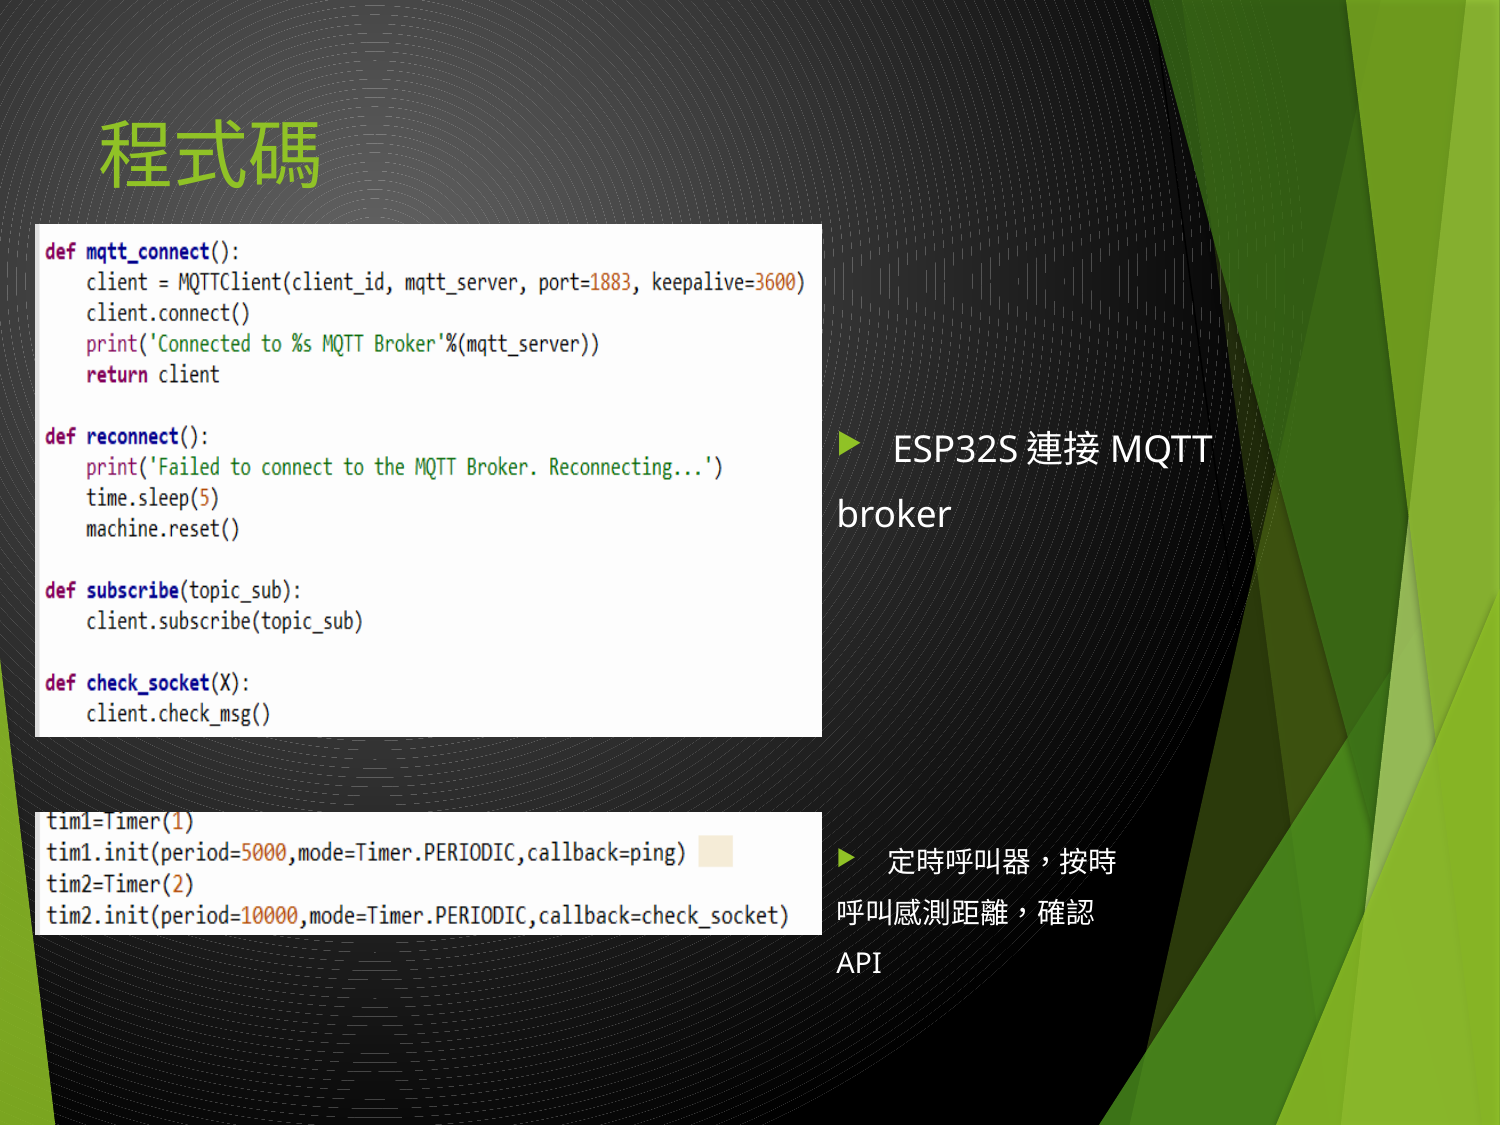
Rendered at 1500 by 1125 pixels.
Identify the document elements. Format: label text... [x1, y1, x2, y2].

text_box ESP32S連接MQTT broker [827, 418, 1500, 544]
text_box 定時呼叫器，按時 呼叫感測距離，確認 API [821, 836, 1500, 988]
picture [34, 811, 822, 935]
title 程式碼 [83, 99, 1141, 317]
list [34, 224, 822, 737]
